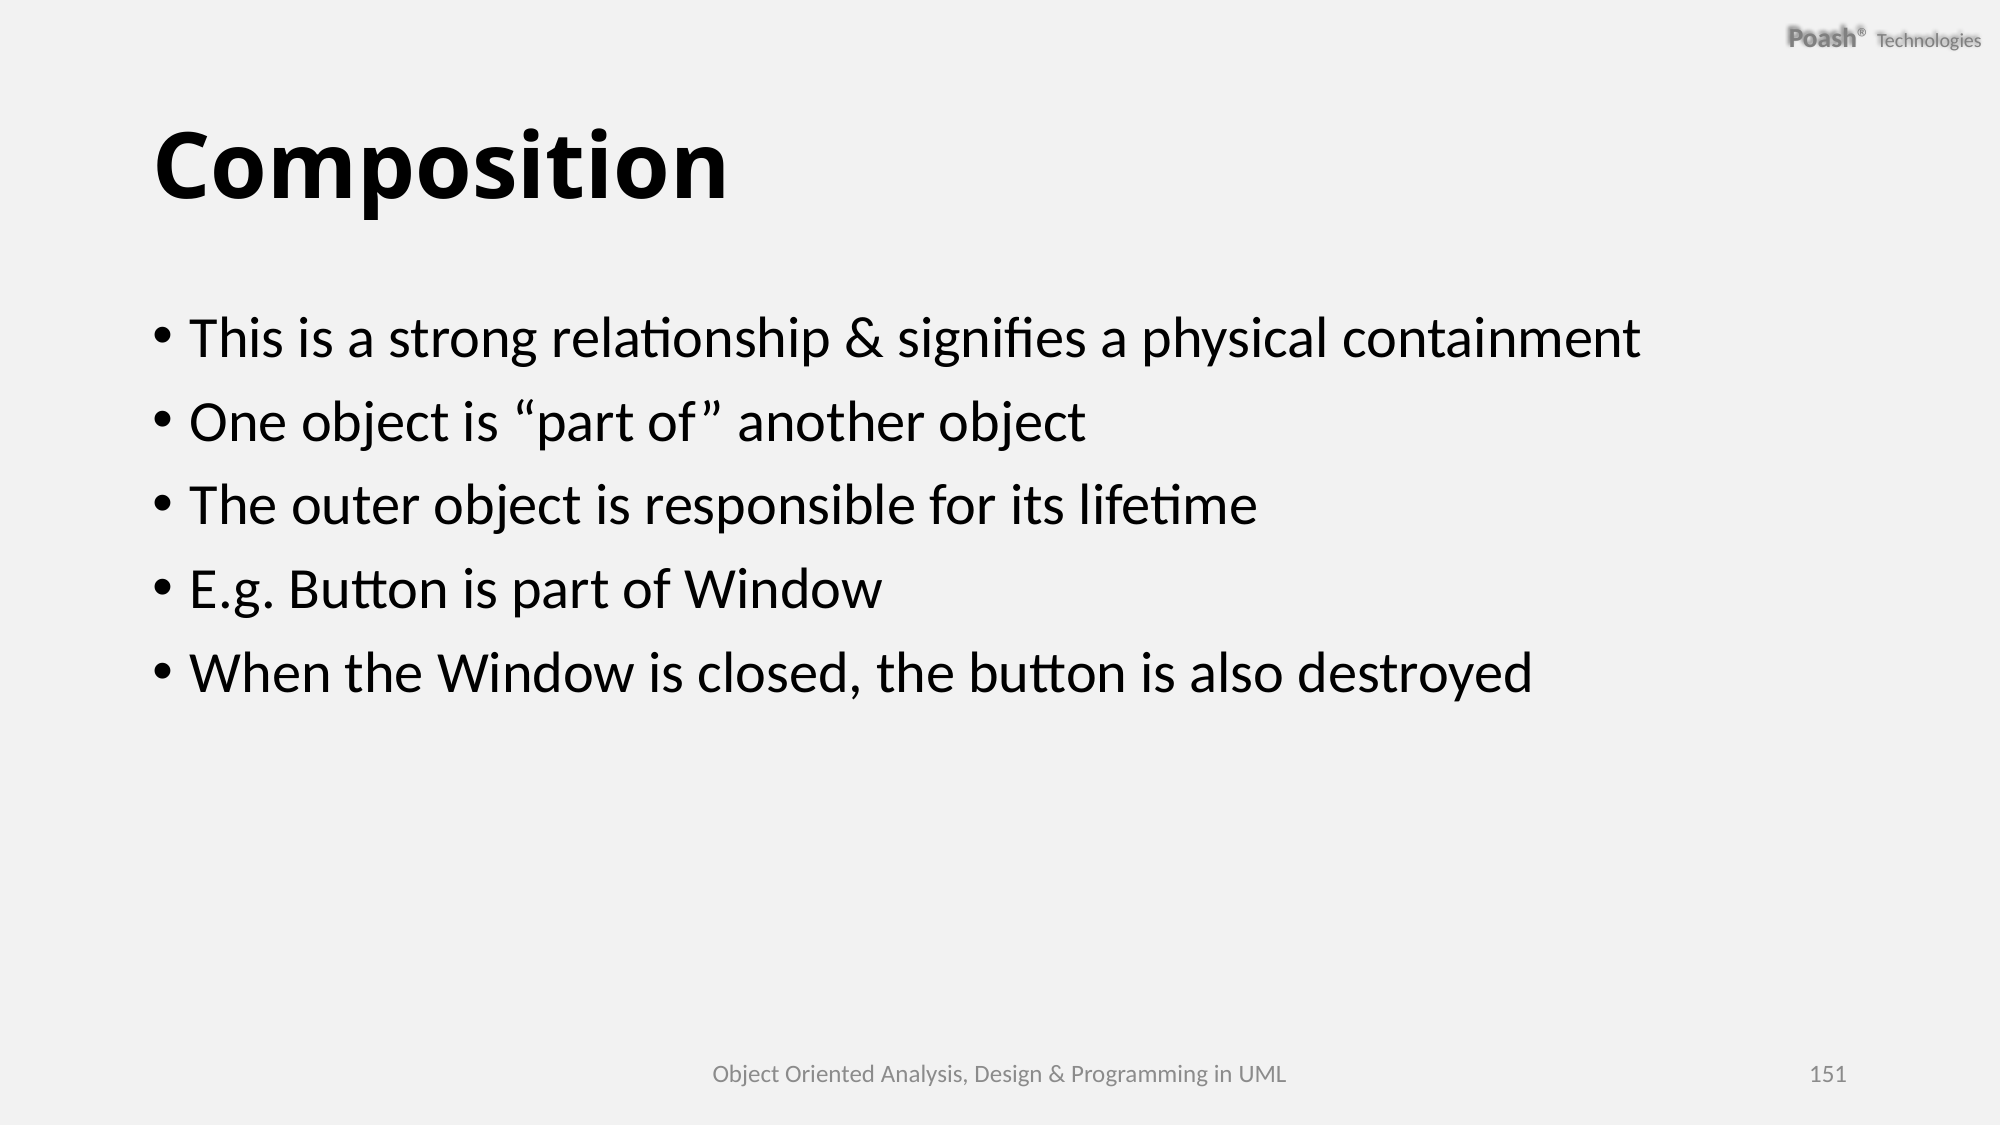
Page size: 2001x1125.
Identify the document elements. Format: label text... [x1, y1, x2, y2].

title Composition [137, 59, 1863, 278]
slide_number 151 [1412, 1042, 1863, 1103]
footer Object Oriented Analysis, Design & Programming in UML [662, 1042, 1338, 1103]
list This is a strong relationship & signifies a physical containment One object is “part of” another object The outer object is responsible for its lifetime E.g. Button is part of Window When the Window is closed, the button is also destroyed [137, 299, 1863, 1014]
